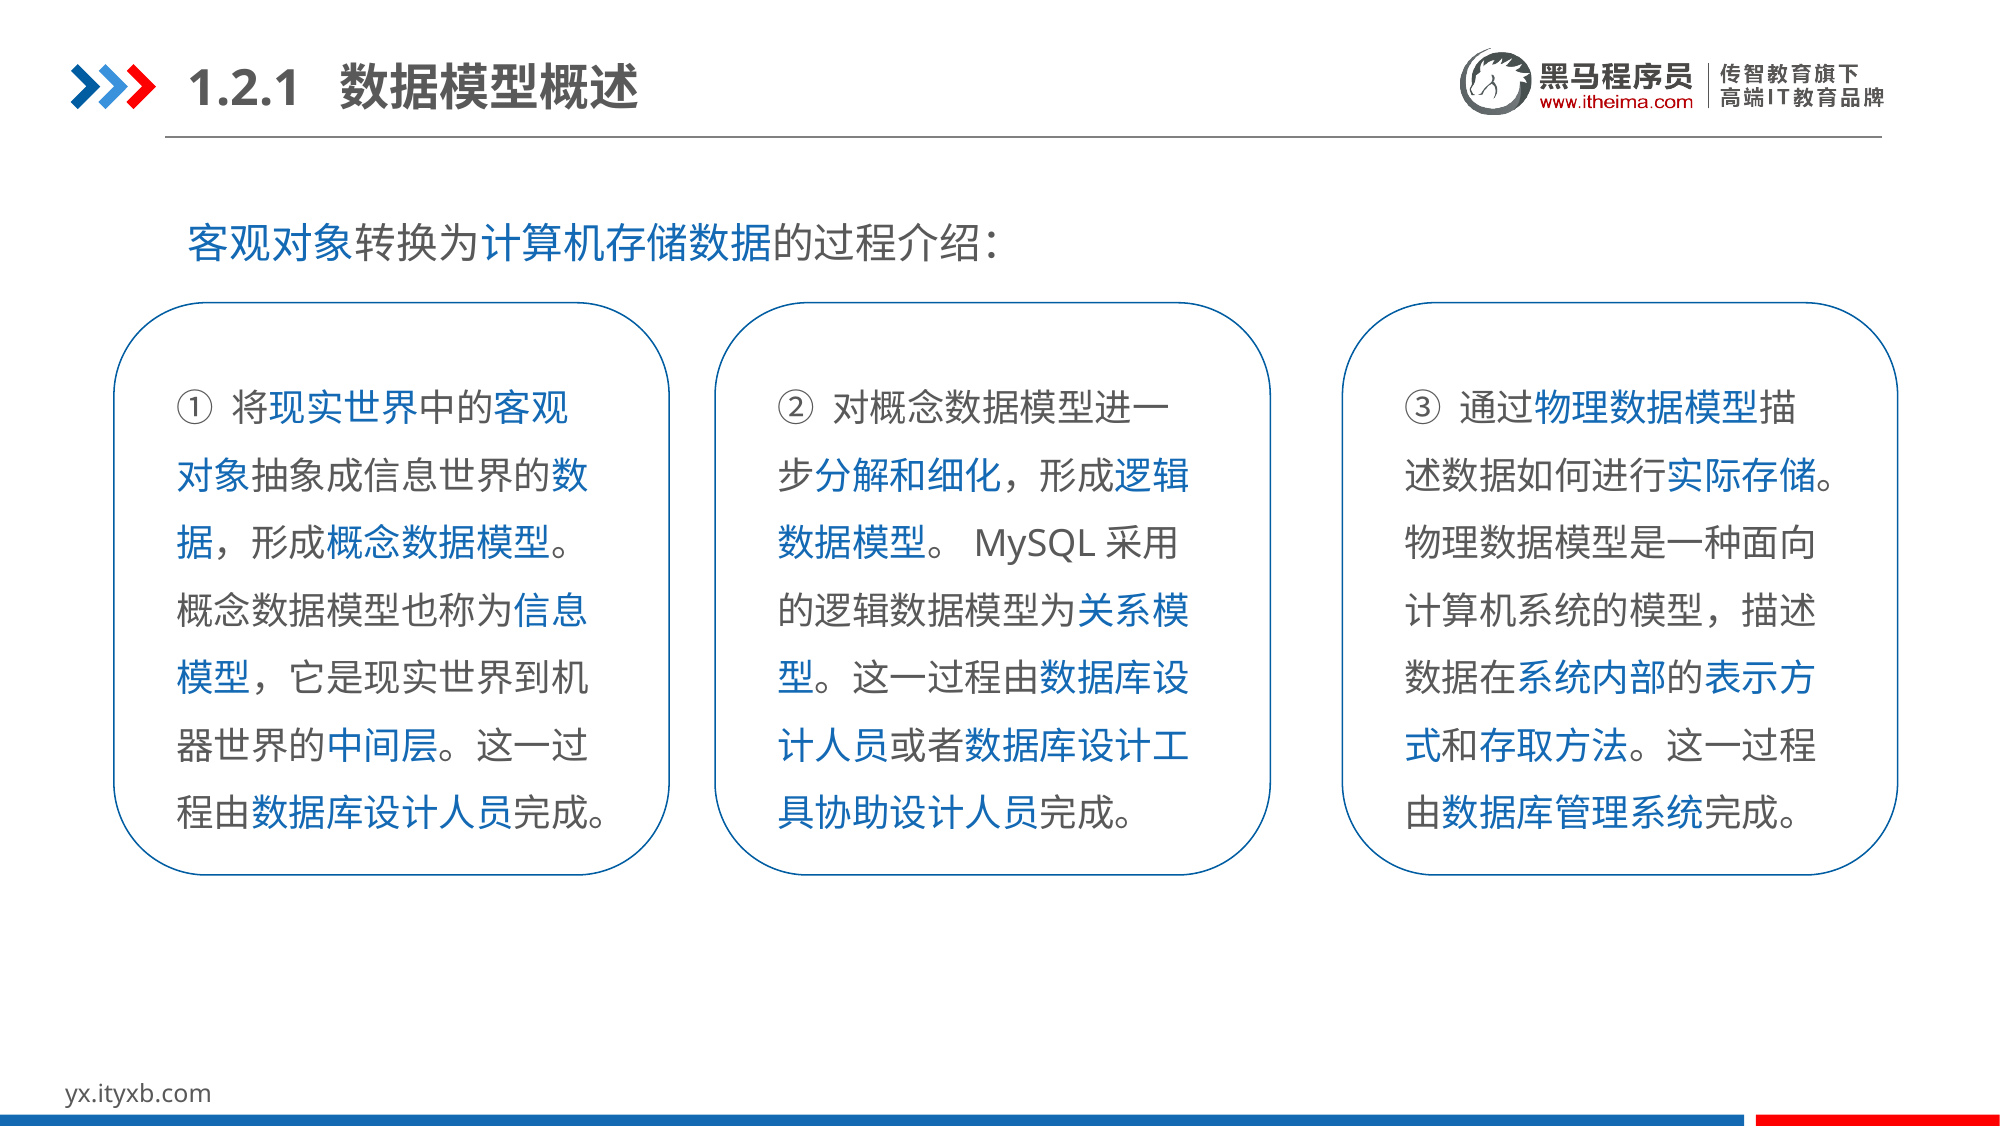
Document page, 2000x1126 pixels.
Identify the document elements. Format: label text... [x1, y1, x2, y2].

picture [1460, 48, 1887, 115]
text_box [111, 300, 672, 878]
text_box [712, 300, 1273, 878]
text_box [1340, 300, 1900, 878]
text_box 客观对象转换为计算机存储数据的过程介绍： [173, 184, 1839, 275]
text_box 1.2.1 数据模型概述 [187, 43, 827, 127]
